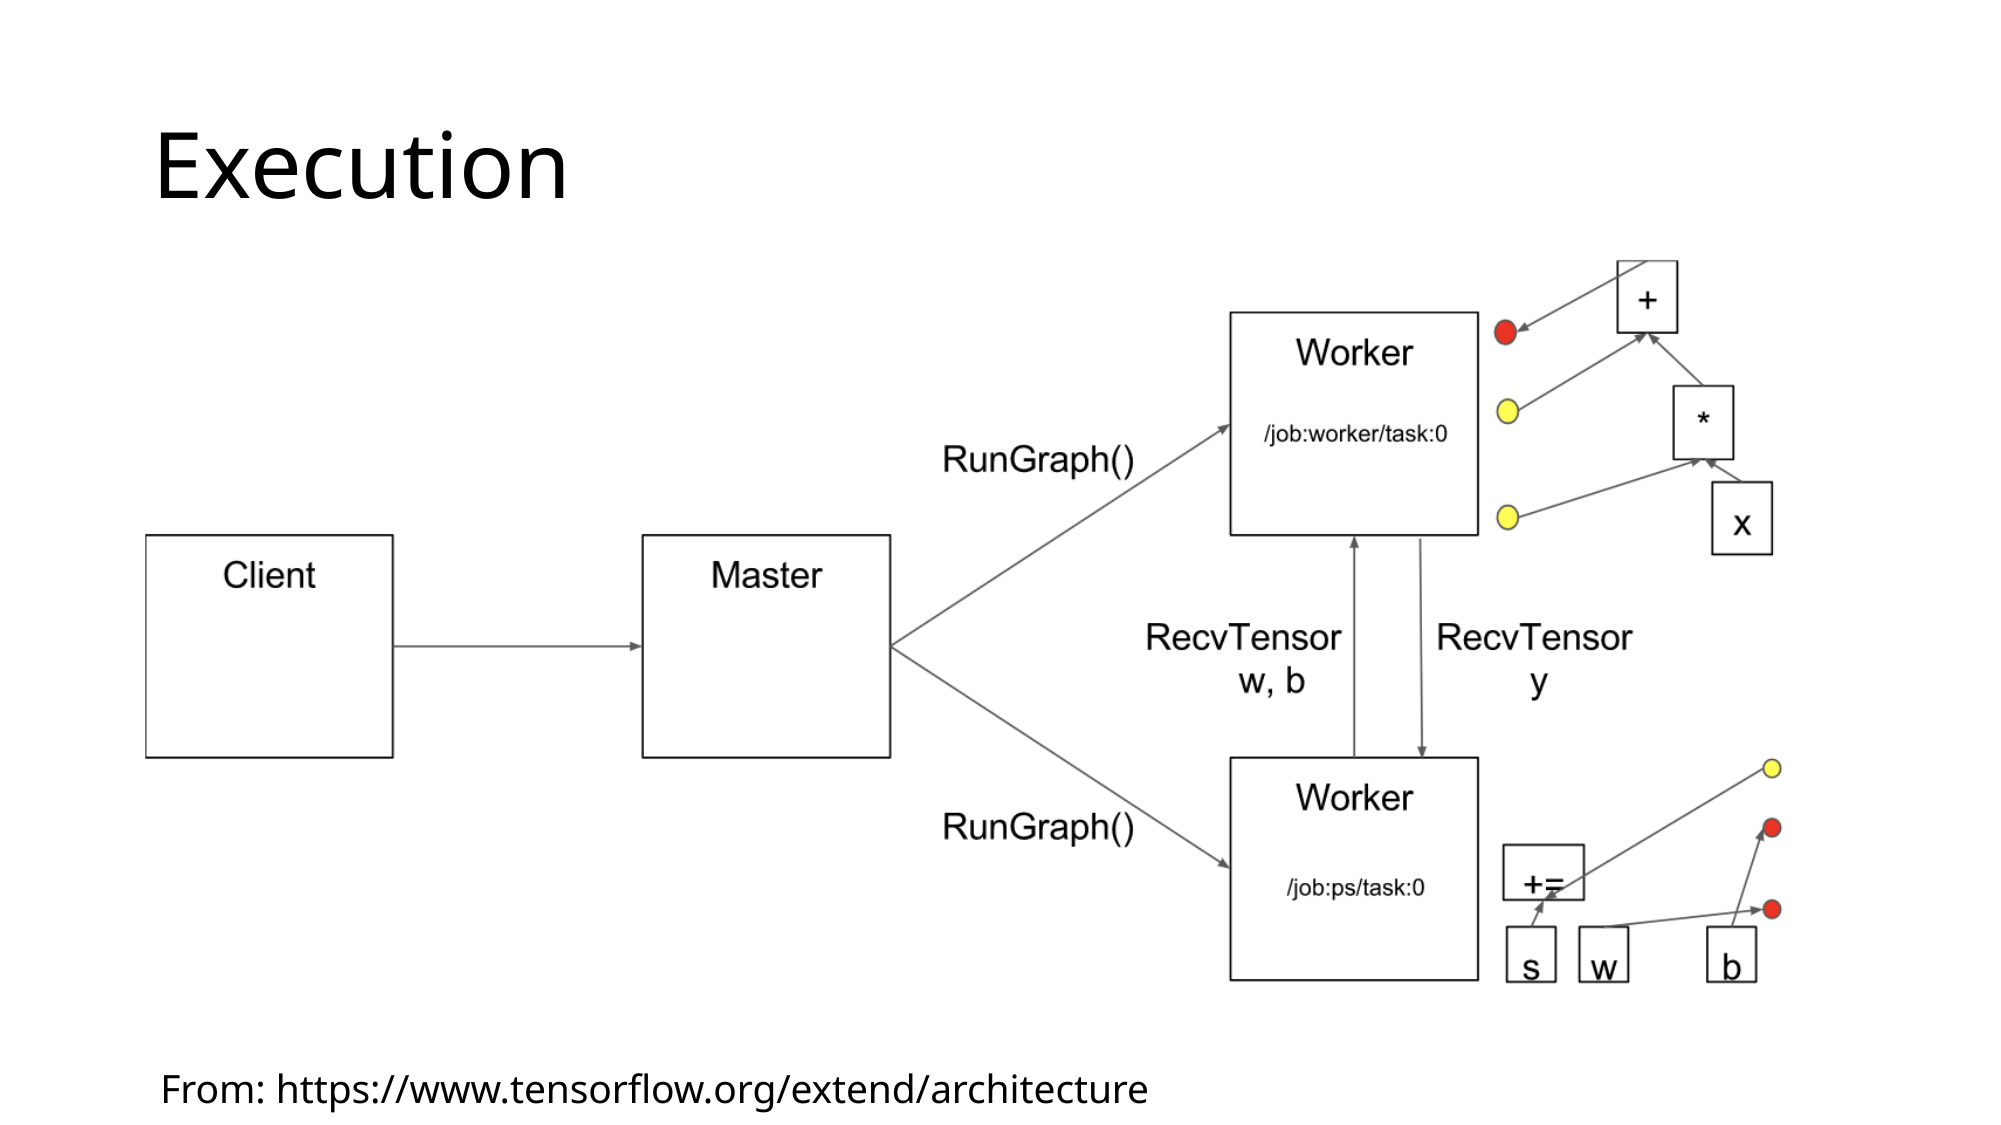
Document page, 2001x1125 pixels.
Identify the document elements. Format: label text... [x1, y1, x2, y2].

picture [122, 232, 1821, 1012]
text_box From: https://www.tensorflow.org/extend/architecture [145, 1057, 1164, 1119]
title Execution [137, 59, 1863, 278]
